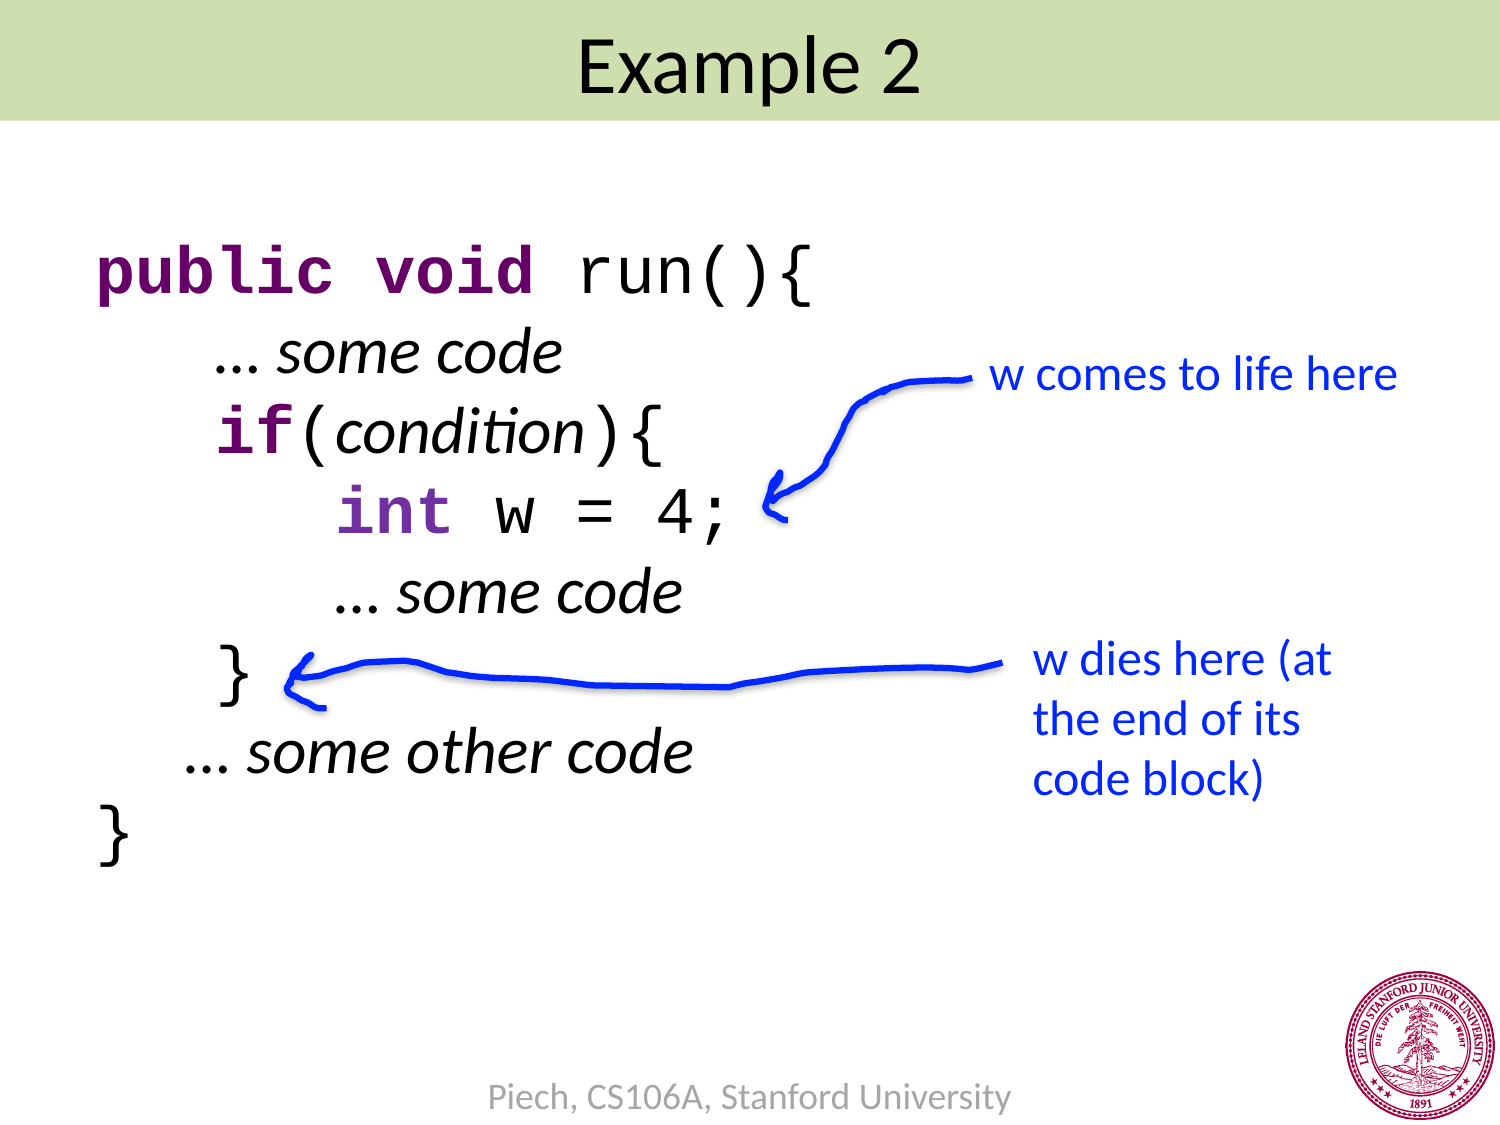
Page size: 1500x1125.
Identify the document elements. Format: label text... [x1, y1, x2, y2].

text_box w dies here (at the end of its code block) [1017, 618, 1378, 814]
text_box [285, 653, 1003, 710]
text_box w comes to life here [973, 332, 1414, 408]
picture [1345, 971, 1495, 1120]
text_box Example 2 [0, 0, 1500, 121]
text_box [764, 377, 973, 521]
text_box public void run(){ … some code if(condition){ int w = 4; … some code } … some other code } [80, 219, 831, 1035]
